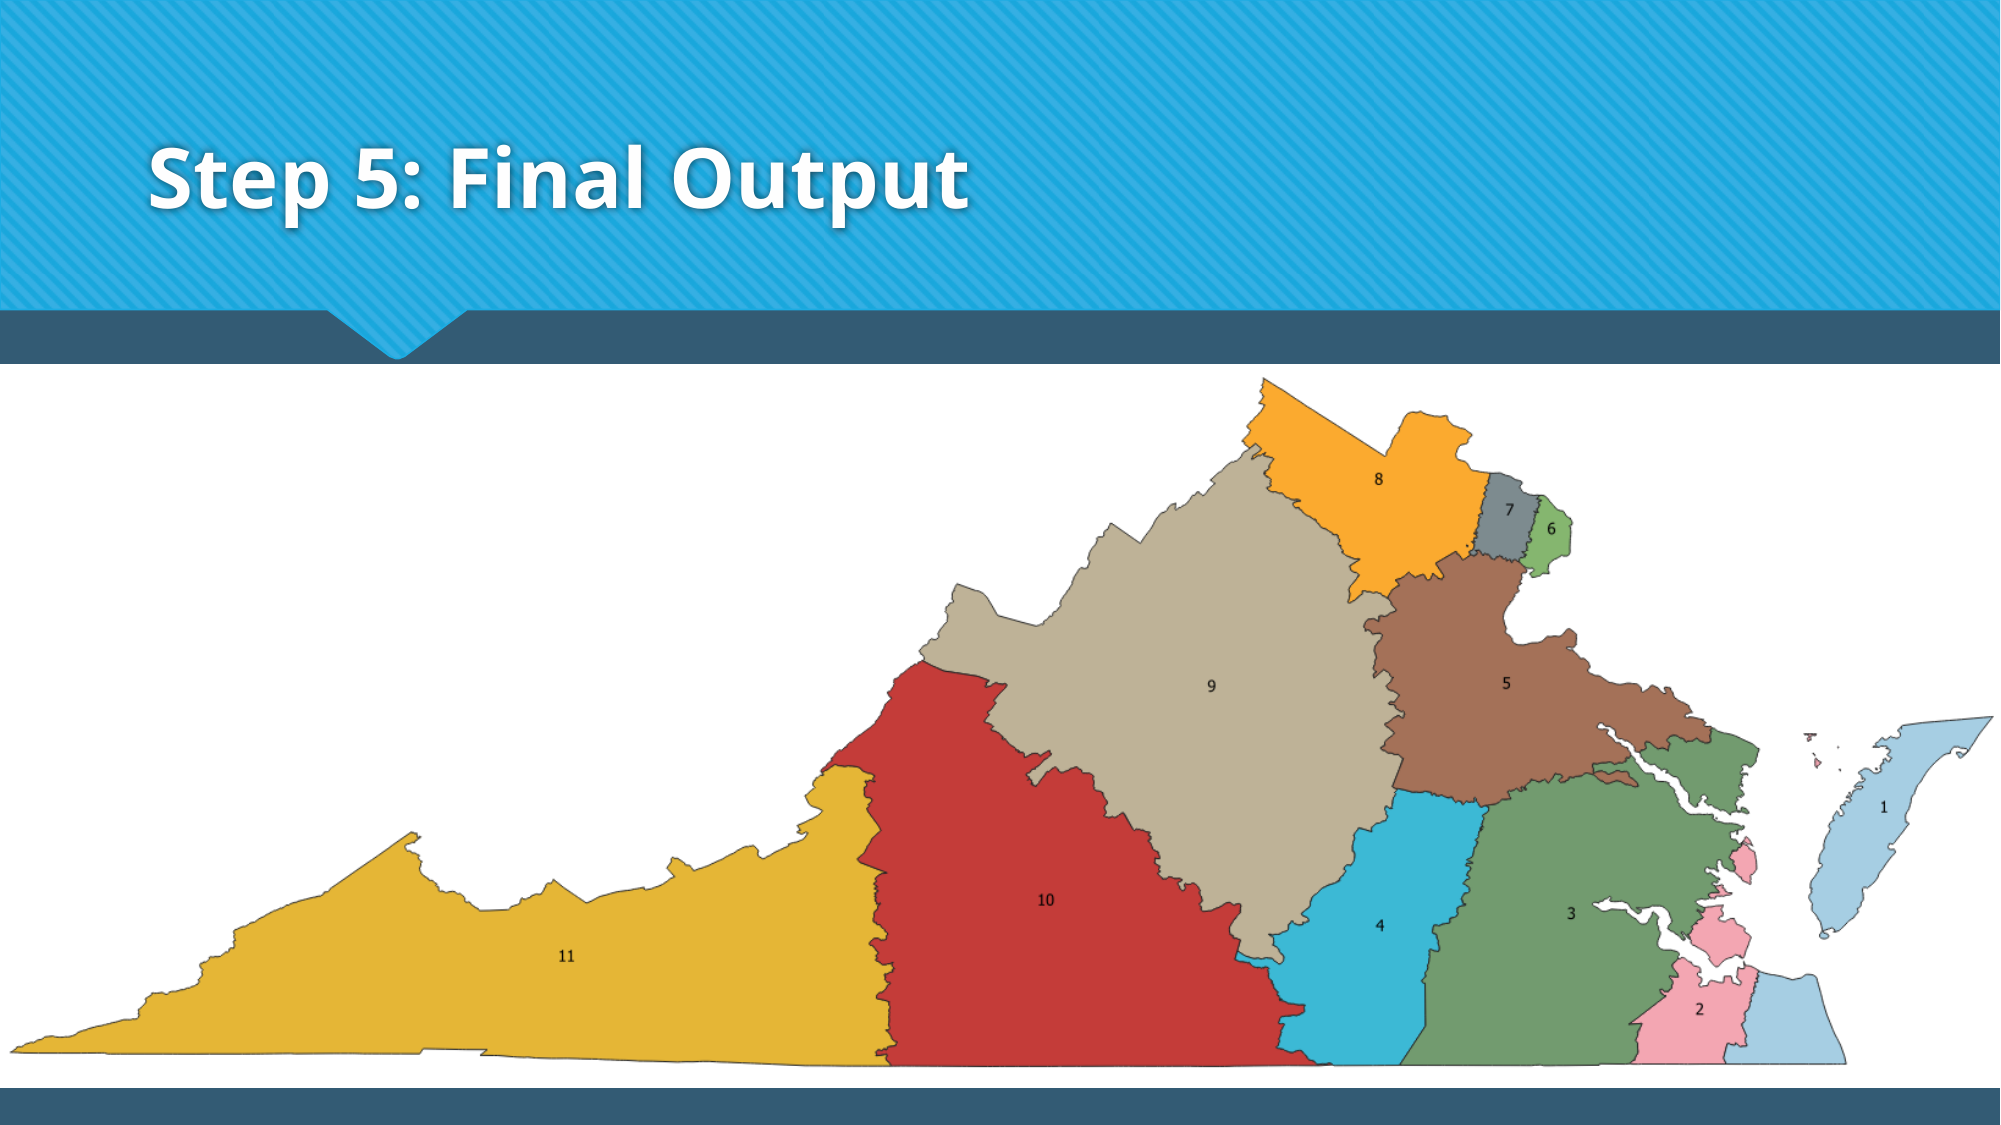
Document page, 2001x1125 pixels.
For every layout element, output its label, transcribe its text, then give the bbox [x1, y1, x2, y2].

title Step 5: Final Output [132, 73, 1868, 233]
picture [0, 364, 2000, 1088]
